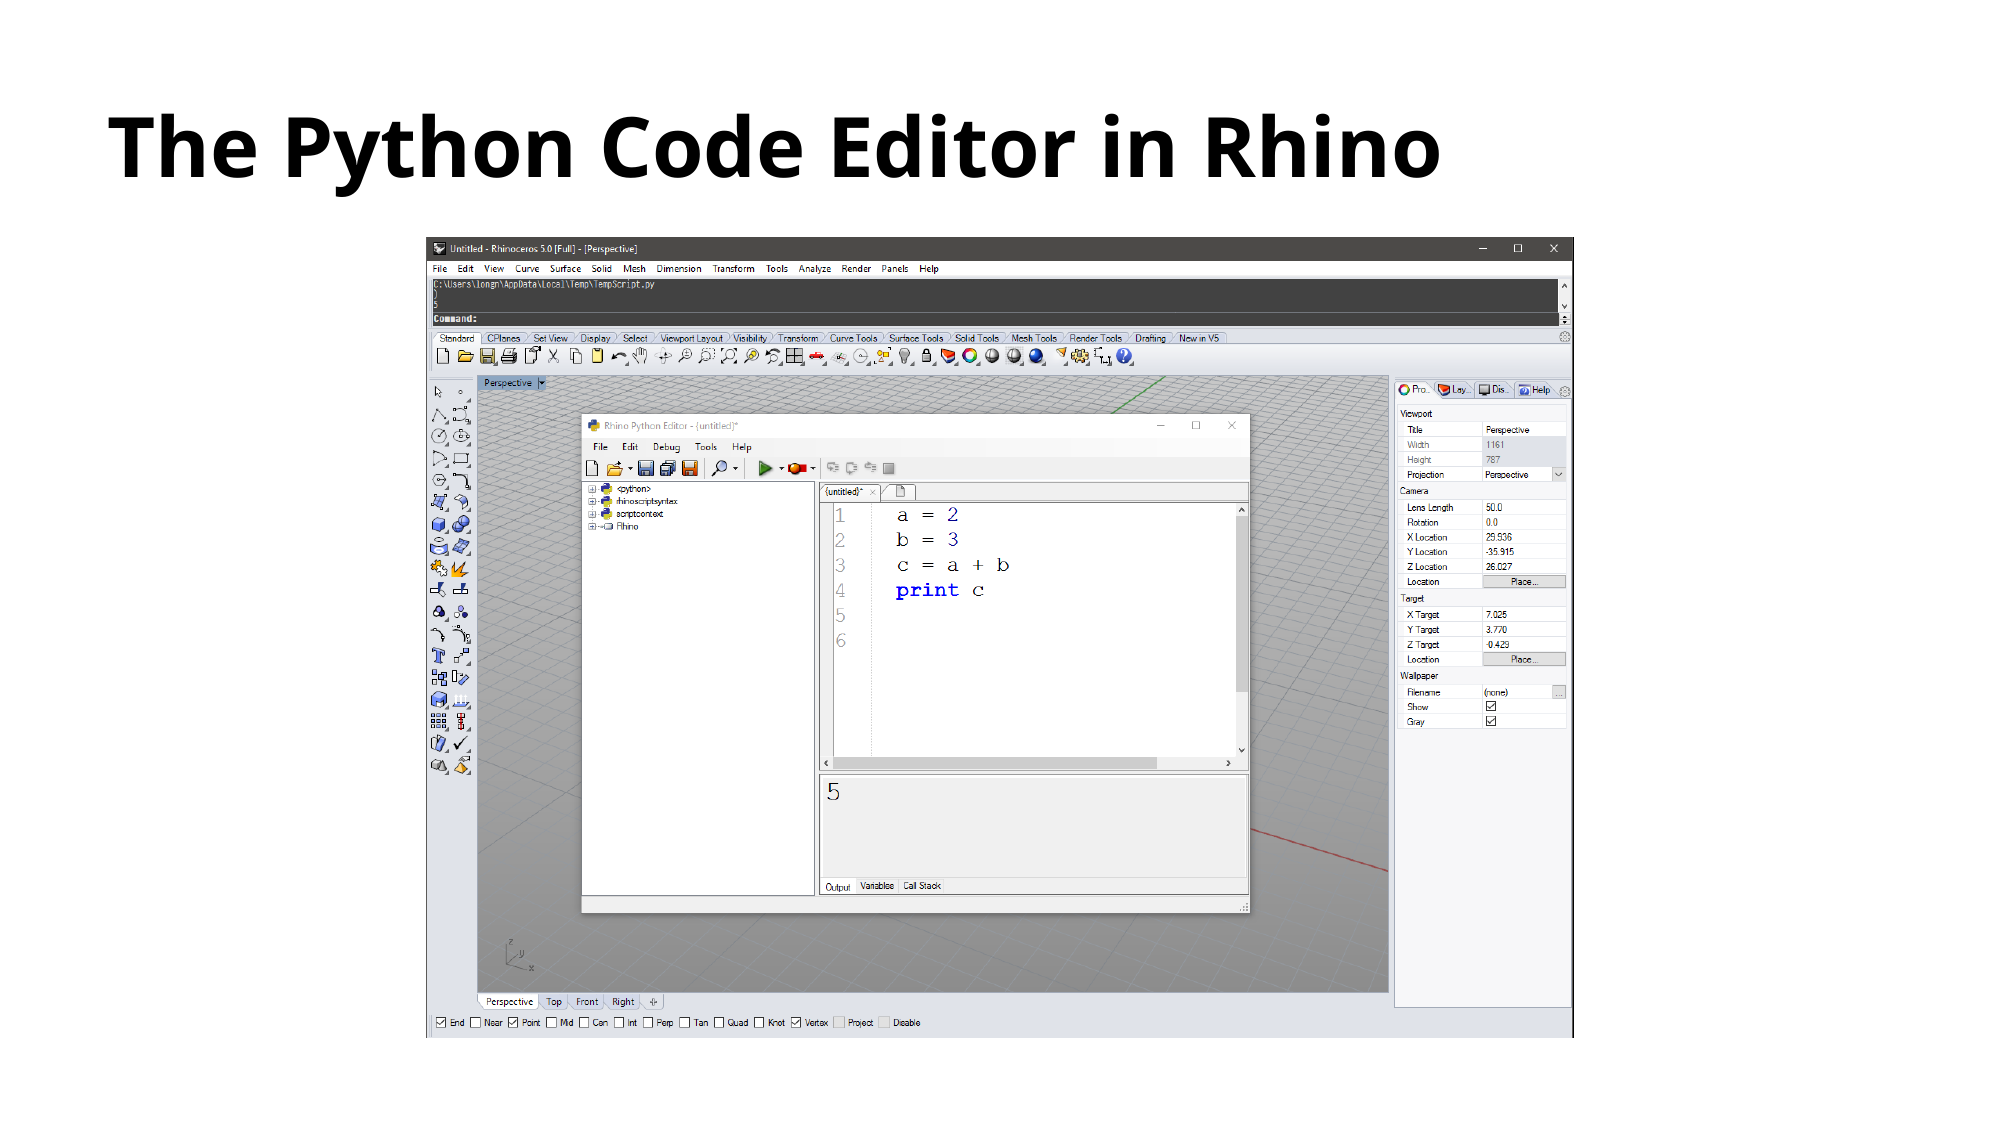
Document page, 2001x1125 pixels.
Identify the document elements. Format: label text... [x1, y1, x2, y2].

picture [426, 237, 1574, 1038]
text_box The Python Code Editor in Rhino [92, 86, 2000, 202]
